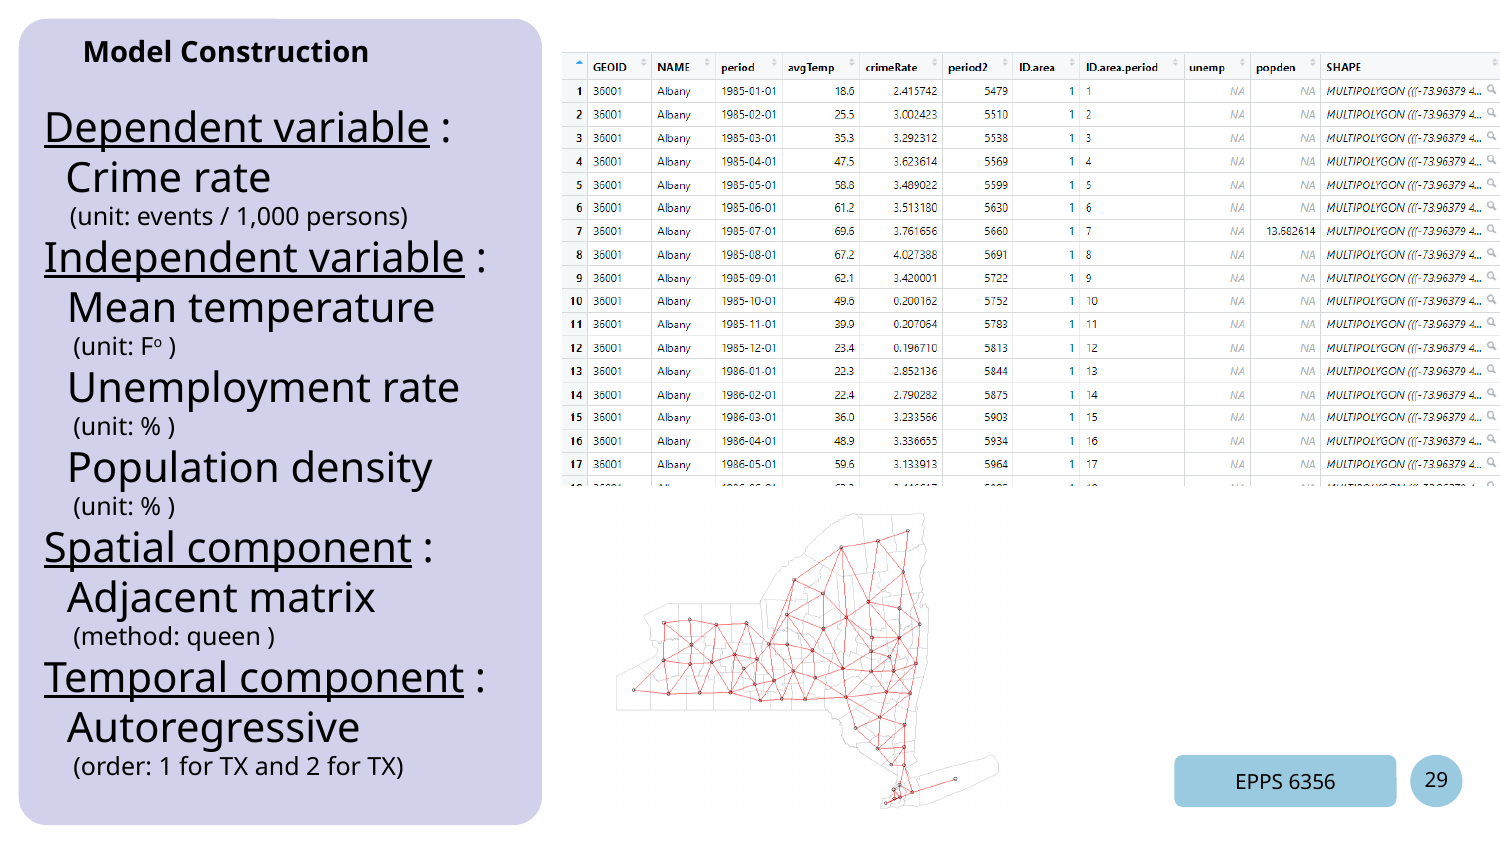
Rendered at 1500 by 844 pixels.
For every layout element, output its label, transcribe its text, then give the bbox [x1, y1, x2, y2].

title Model Construction [67, 18, 398, 110]
picture [599, 503, 1013, 814]
text_box [18, 18, 542, 826]
slide_number 29 [1397, 748, 1482, 814]
subtitle Dependent variable : Crime rate (unit: events / 1,000 persons) Independent variable : Mean temperature (unit: Fo ) Unemployment rate (unit: % ) Population density (unit: % ) Spatial component : Adjacent matrix (method: queen ) Temporal component : Autoregressive (order: 1 for TX and 2 for TX) [28, 85, 624, 683]
picture [562, 52, 1500, 486]
title EPPS 6356 [1174, 748, 1397, 814]
